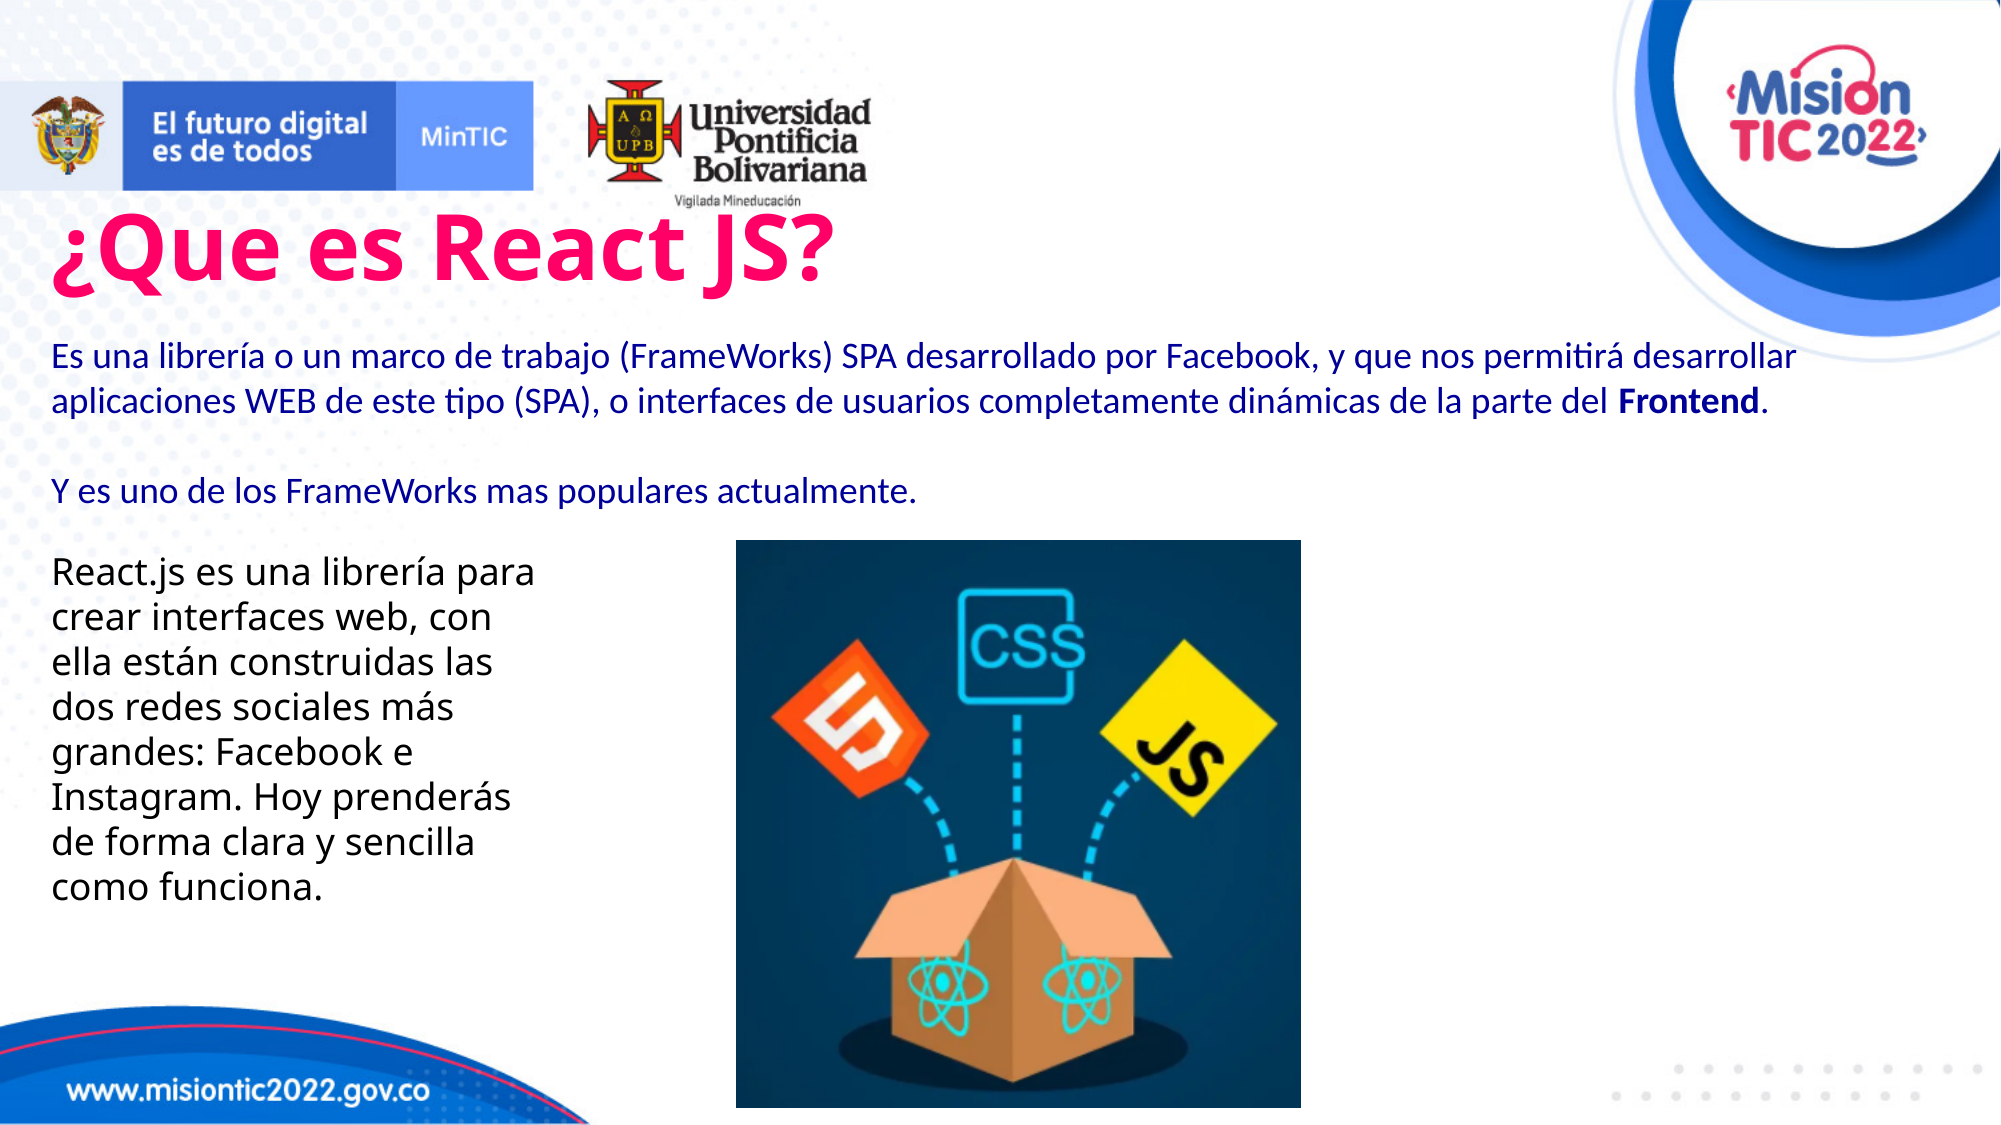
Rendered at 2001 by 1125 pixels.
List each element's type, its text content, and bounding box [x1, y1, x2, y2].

title ¿Que es React JS? [36, 142, 1762, 323]
text_box Es una librería o un marco de trabajo (FrameWorks) SPA desarrollado por Facebook, y que nos permitirá desarrollar aplicaciones WEB de este tipo (SPA), o interfaces de usuarios completamente dinámicas de la parte del Frontend. Y es uno de los FrameWorks mas populares actualmente. [36, 323, 2000, 519]
picture [0, 0, 2001, 1125]
text_box React.js es una librería para crear interfaces web, con ella están construidas las dos redes sociales más grandes: Facebook e Instagram. Hoy prenderás de forma clara y sencilla como funciona. [36, 540, 575, 916]
